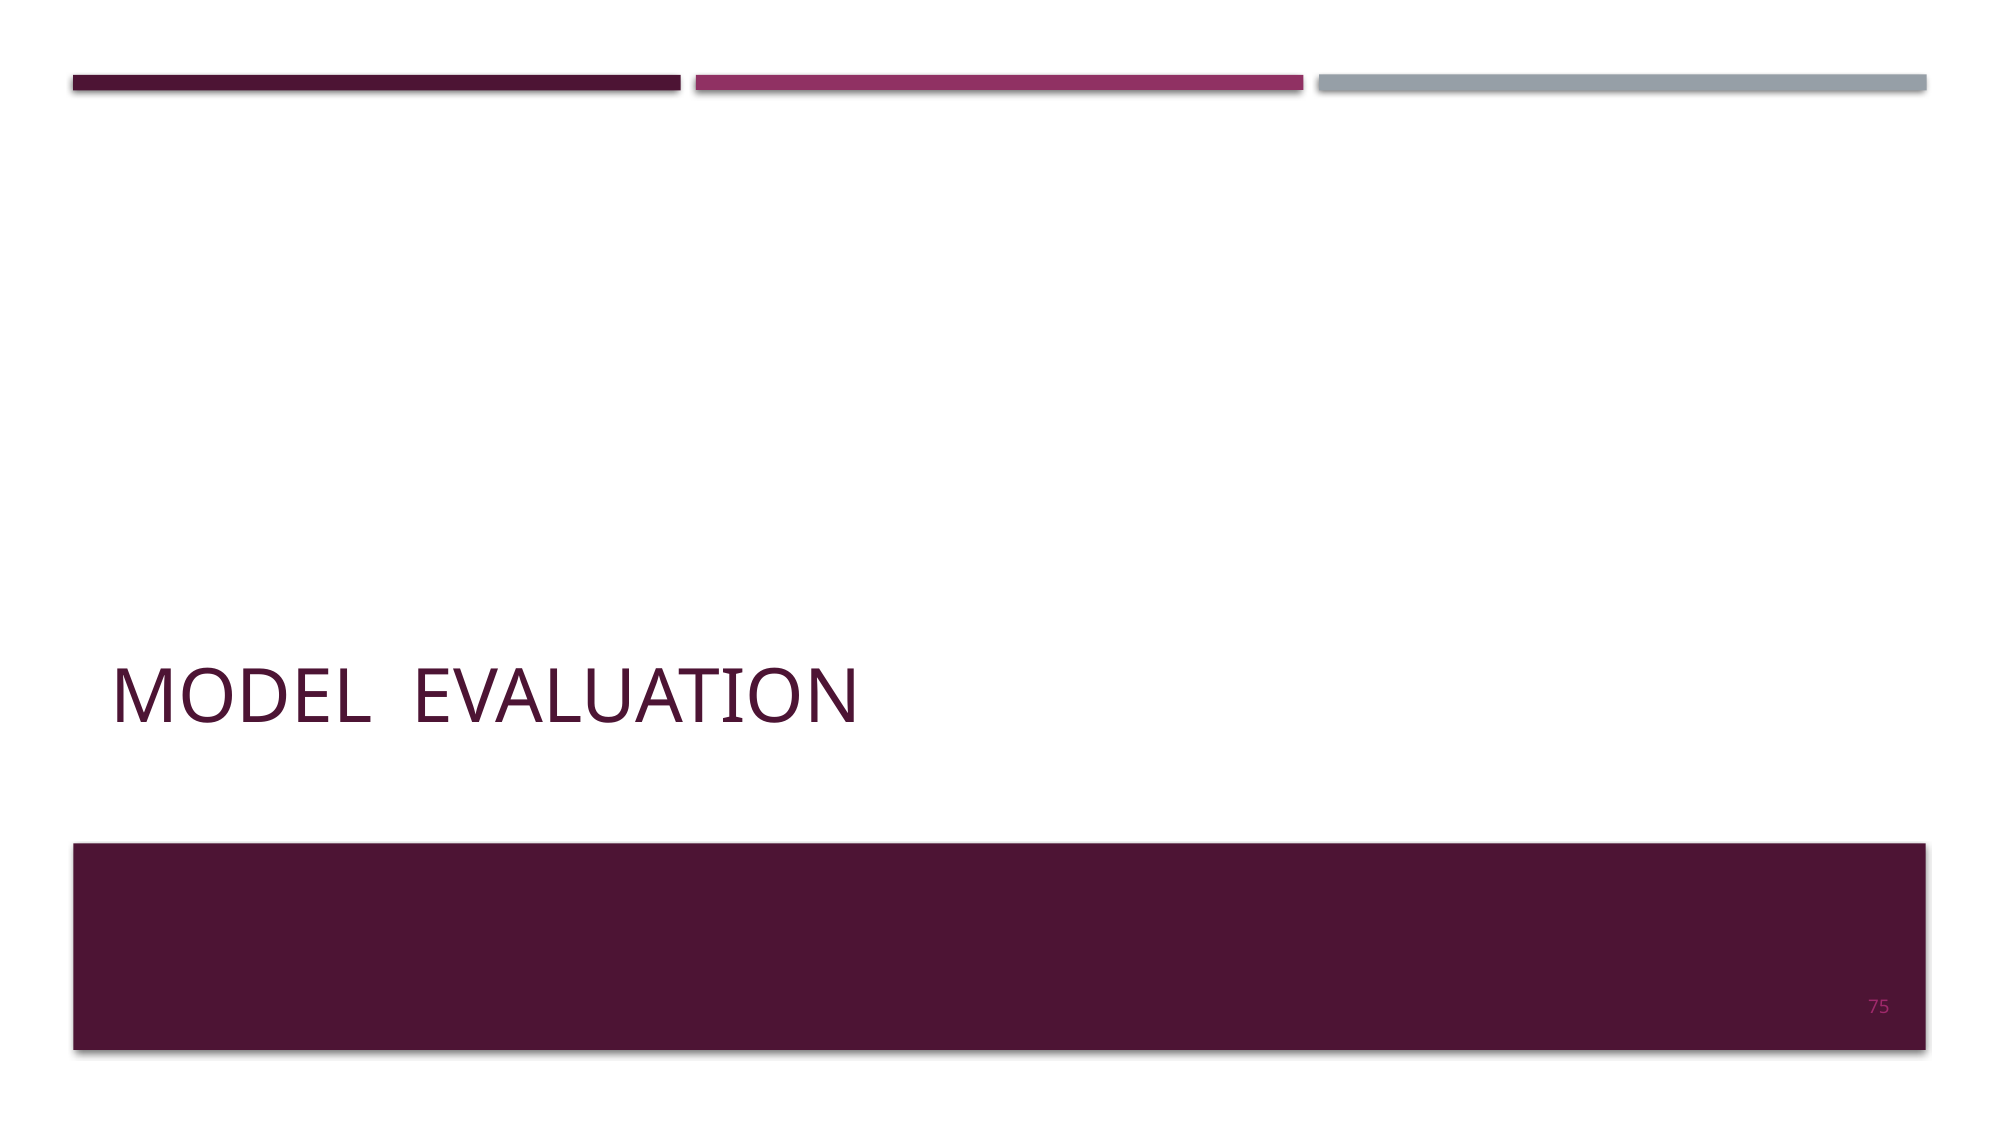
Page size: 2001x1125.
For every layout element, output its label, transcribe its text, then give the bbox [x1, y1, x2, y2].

title Model evaluation [95, 499, 1905, 745]
slide_number 75 [1732, 977, 1905, 1037]
